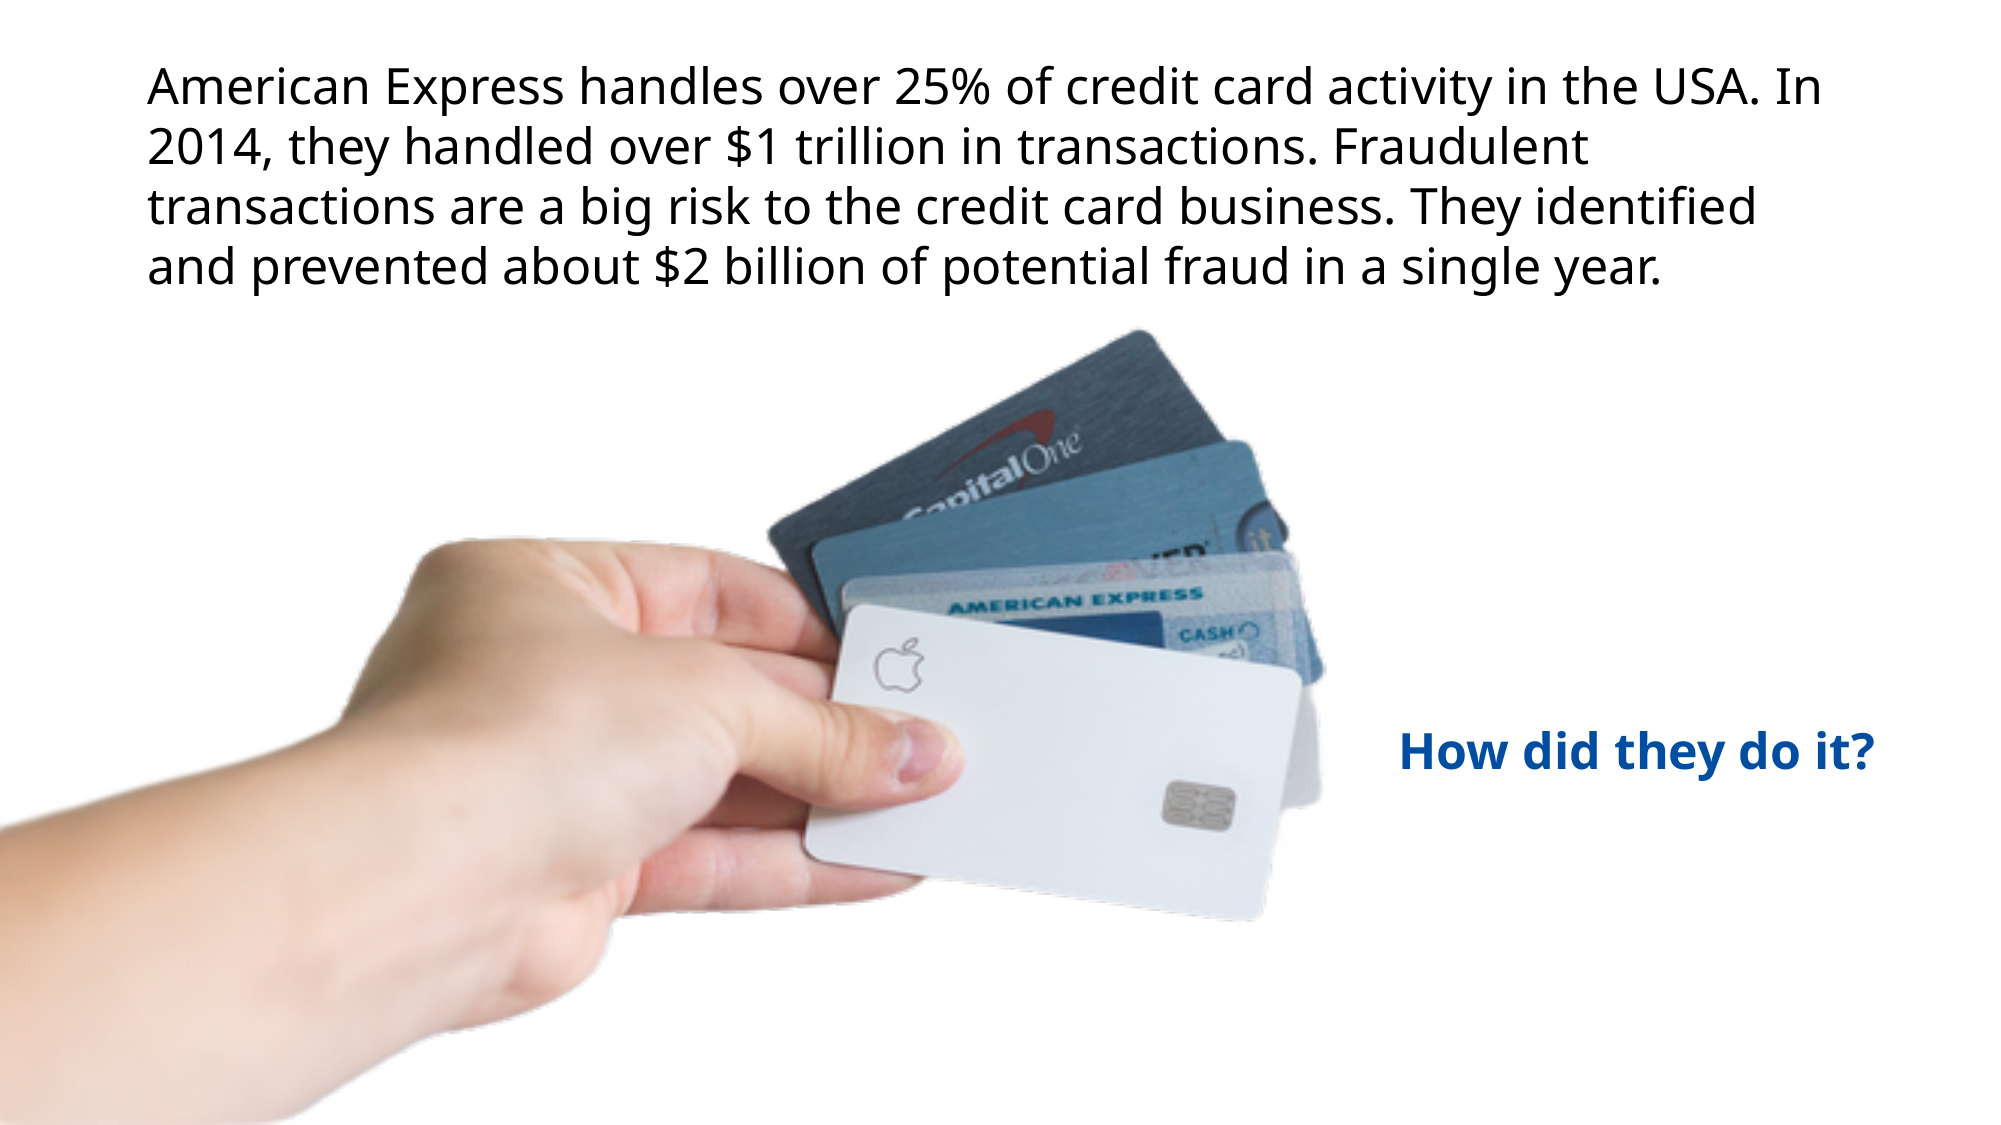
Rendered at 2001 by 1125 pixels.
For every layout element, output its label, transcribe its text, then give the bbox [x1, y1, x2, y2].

text_box American Express handles over 25% of credit card activity in the USA. In 2014, they handled over $1 trillion in transactions. Fraudulent transactions are a big risk to the credit card business. They identified and prevented about $2 billion of potential fraud in a single year. [133, 46, 1848, 122]
picture [0, 122, 2000, 1125]
